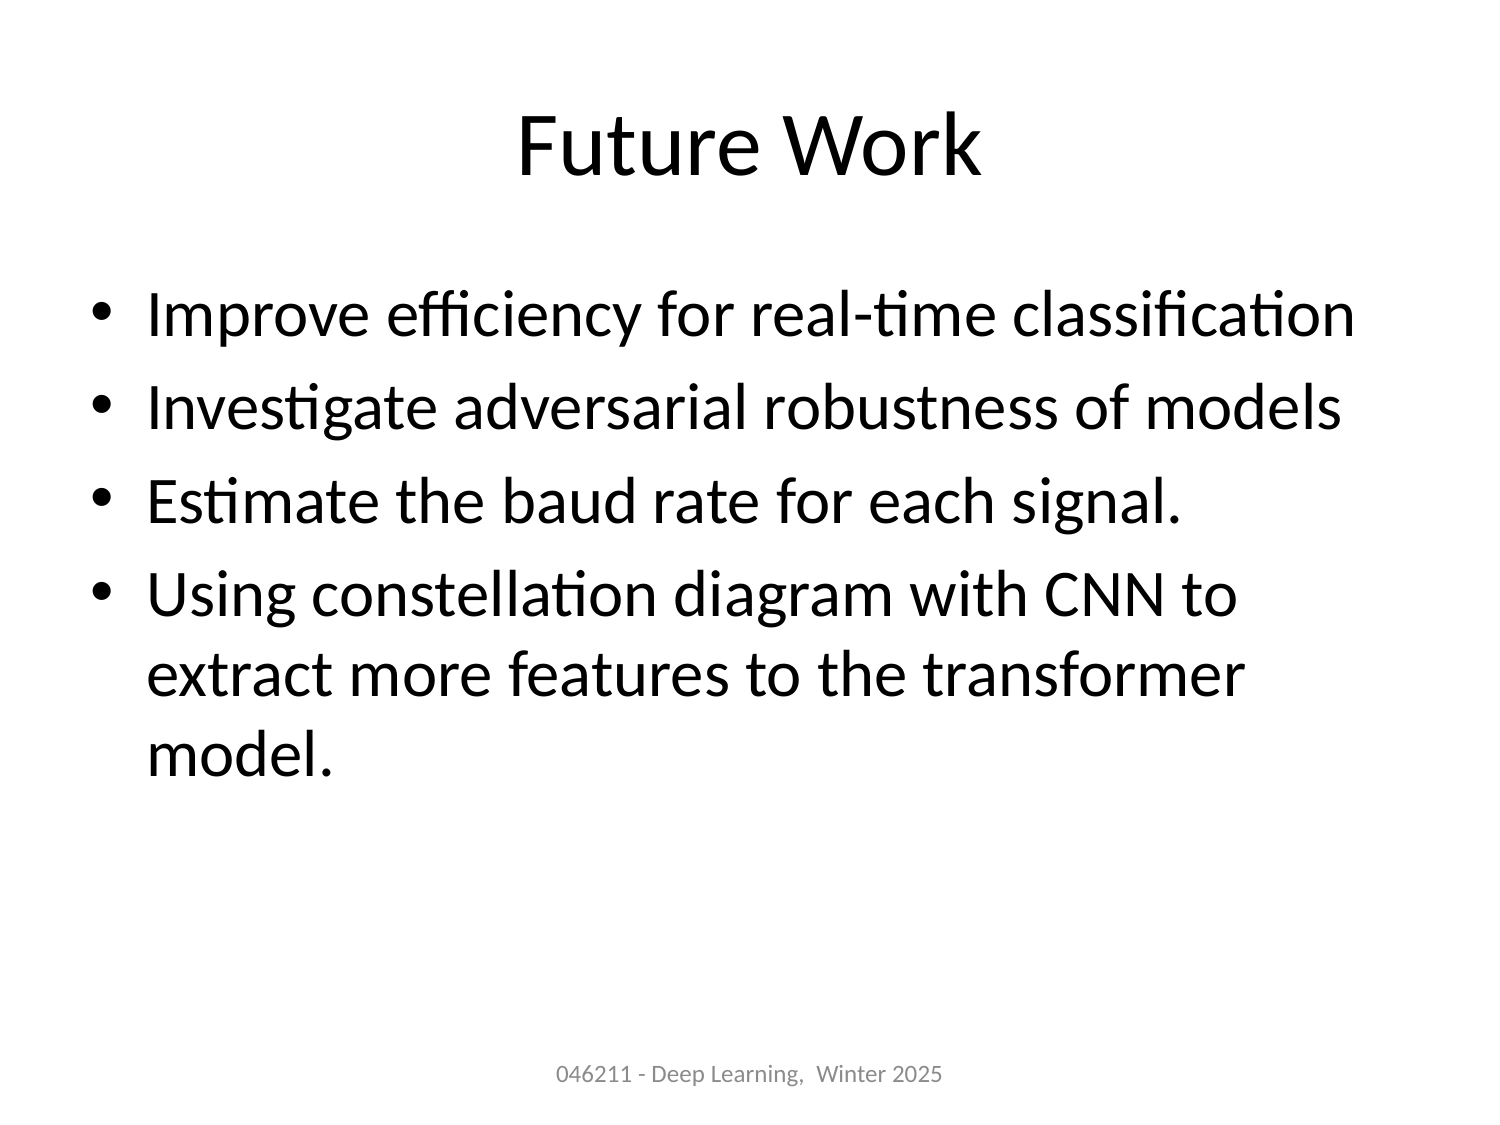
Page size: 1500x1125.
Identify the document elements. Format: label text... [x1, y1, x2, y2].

list Improve efficiency for real-time classification Investigate adversarial robustness of models Estimate the baud rate for each signal. Using constellation diagram with CNN to extract more features to the transformer model. [75, 262, 1425, 1005]
title Future Work [75, 45, 1425, 233]
footer 046211 - Deep Learning, Winter 2025 [512, 1042, 988, 1103]
